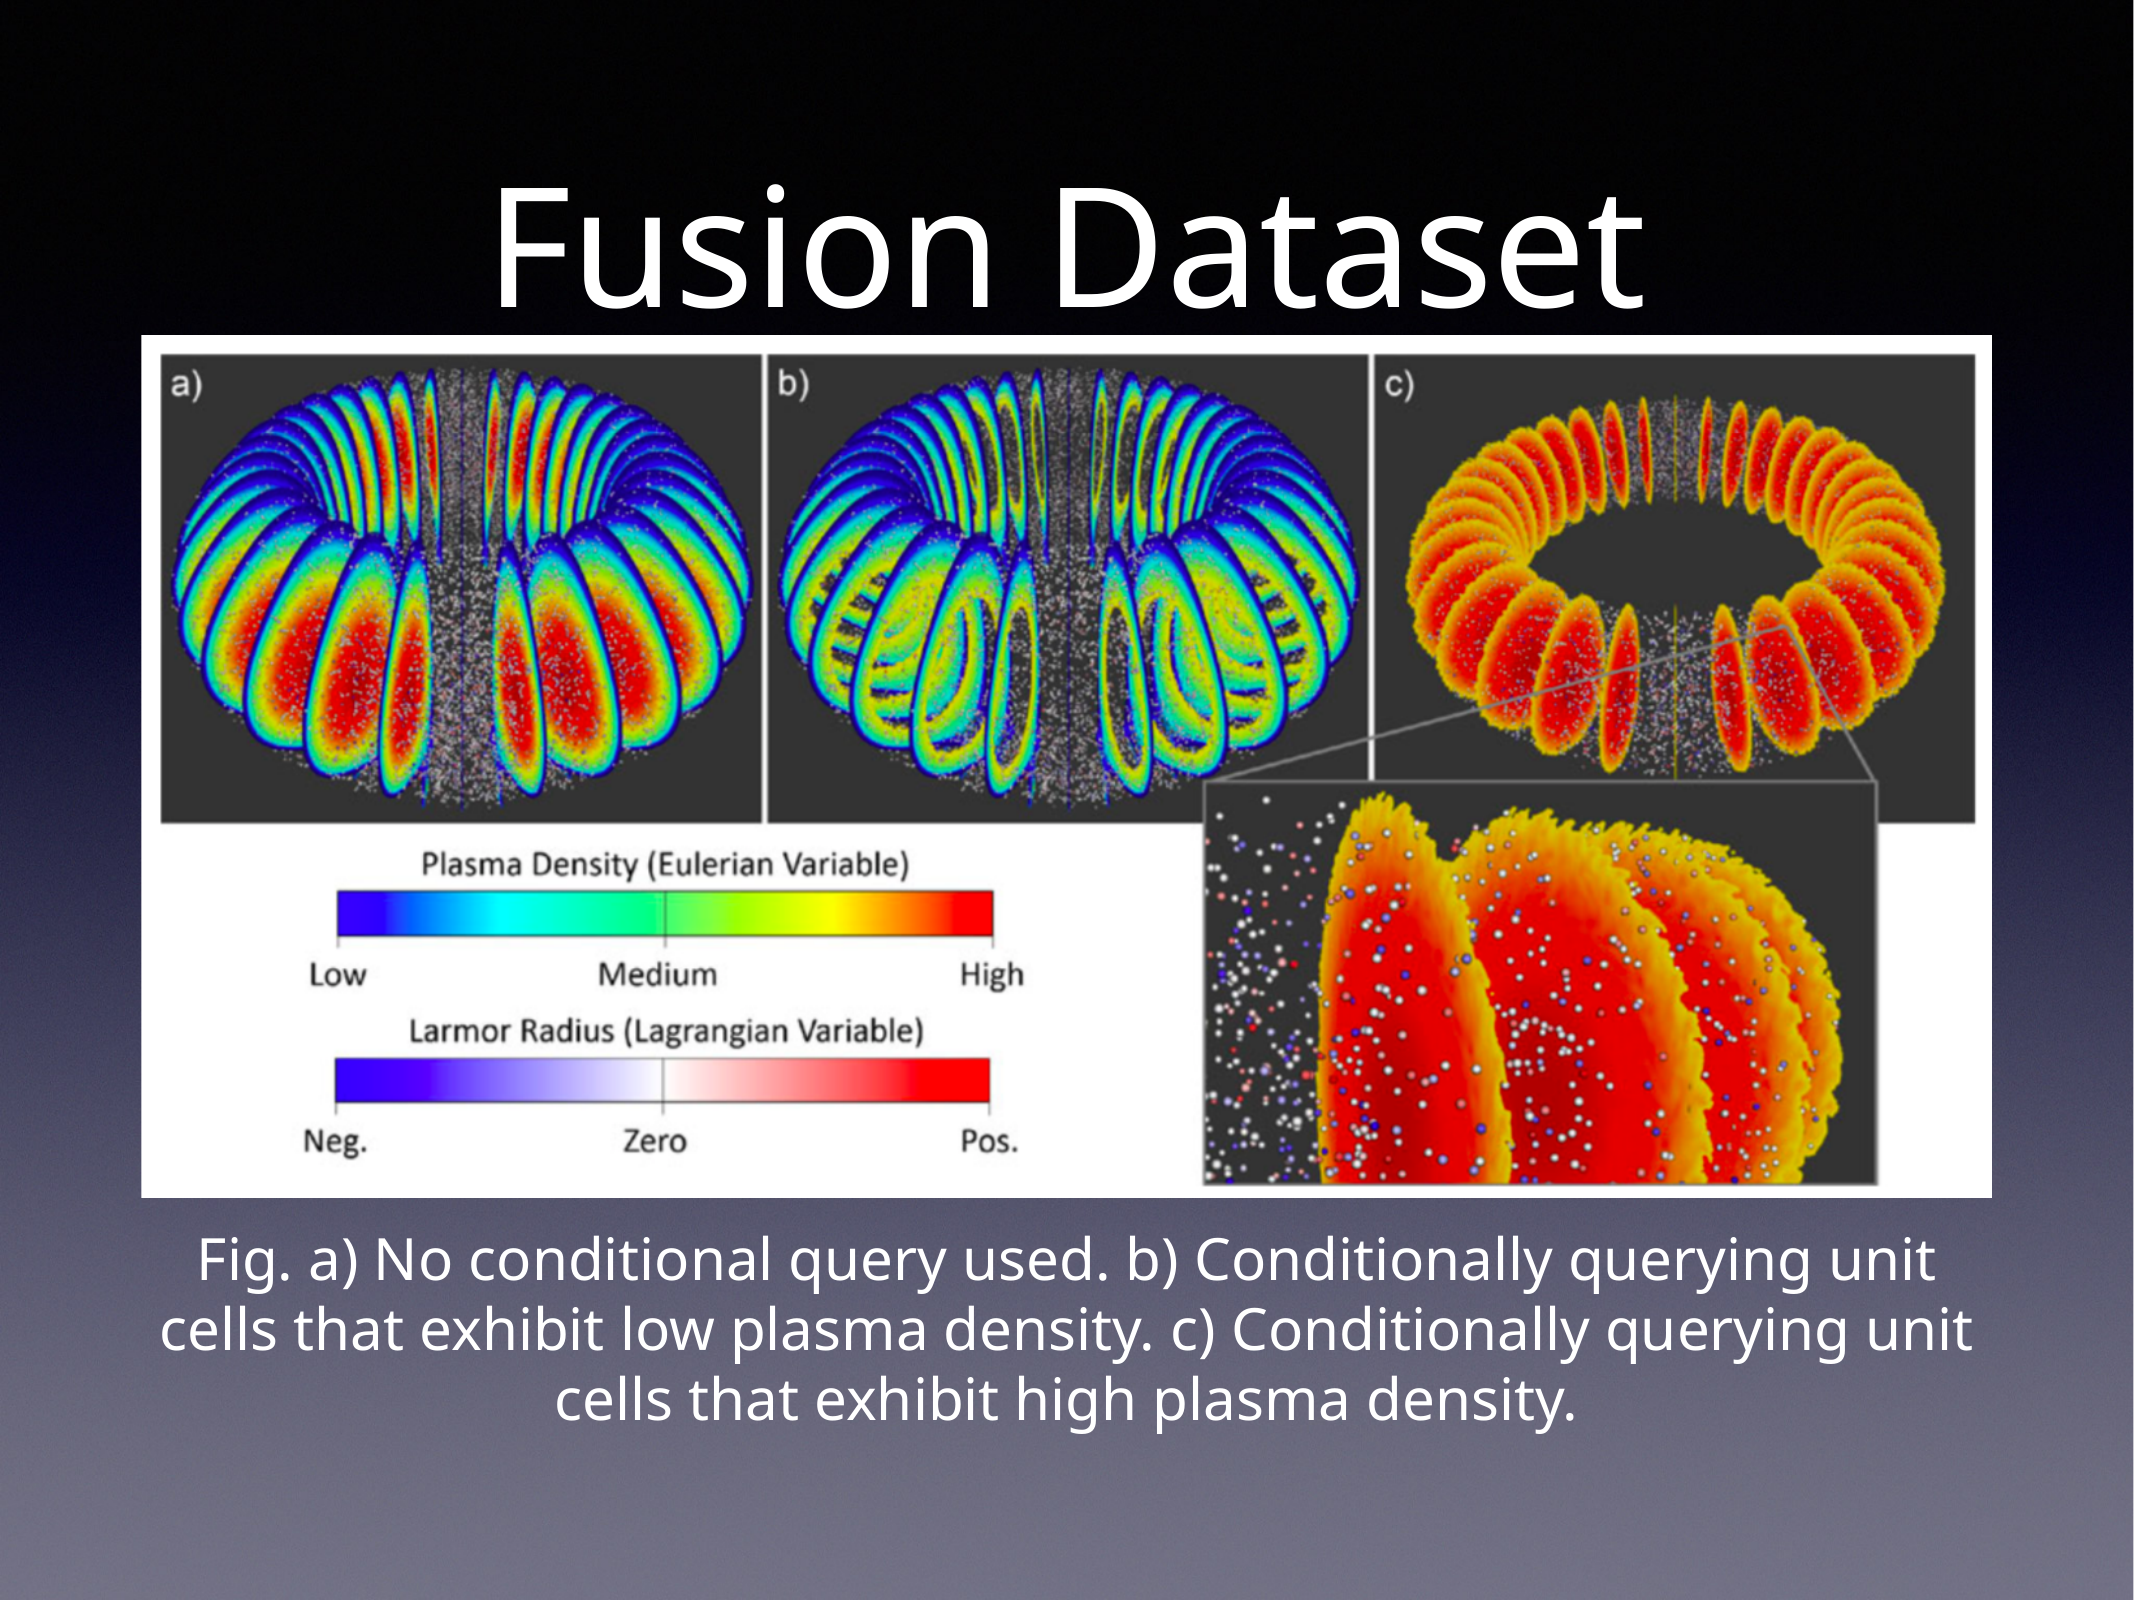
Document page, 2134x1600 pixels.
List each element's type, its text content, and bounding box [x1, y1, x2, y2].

picture [0, 0, 2134, 1600]
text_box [140, 335, 1993, 1448]
title Fusion Dataset [155, 66, 1978, 324]
